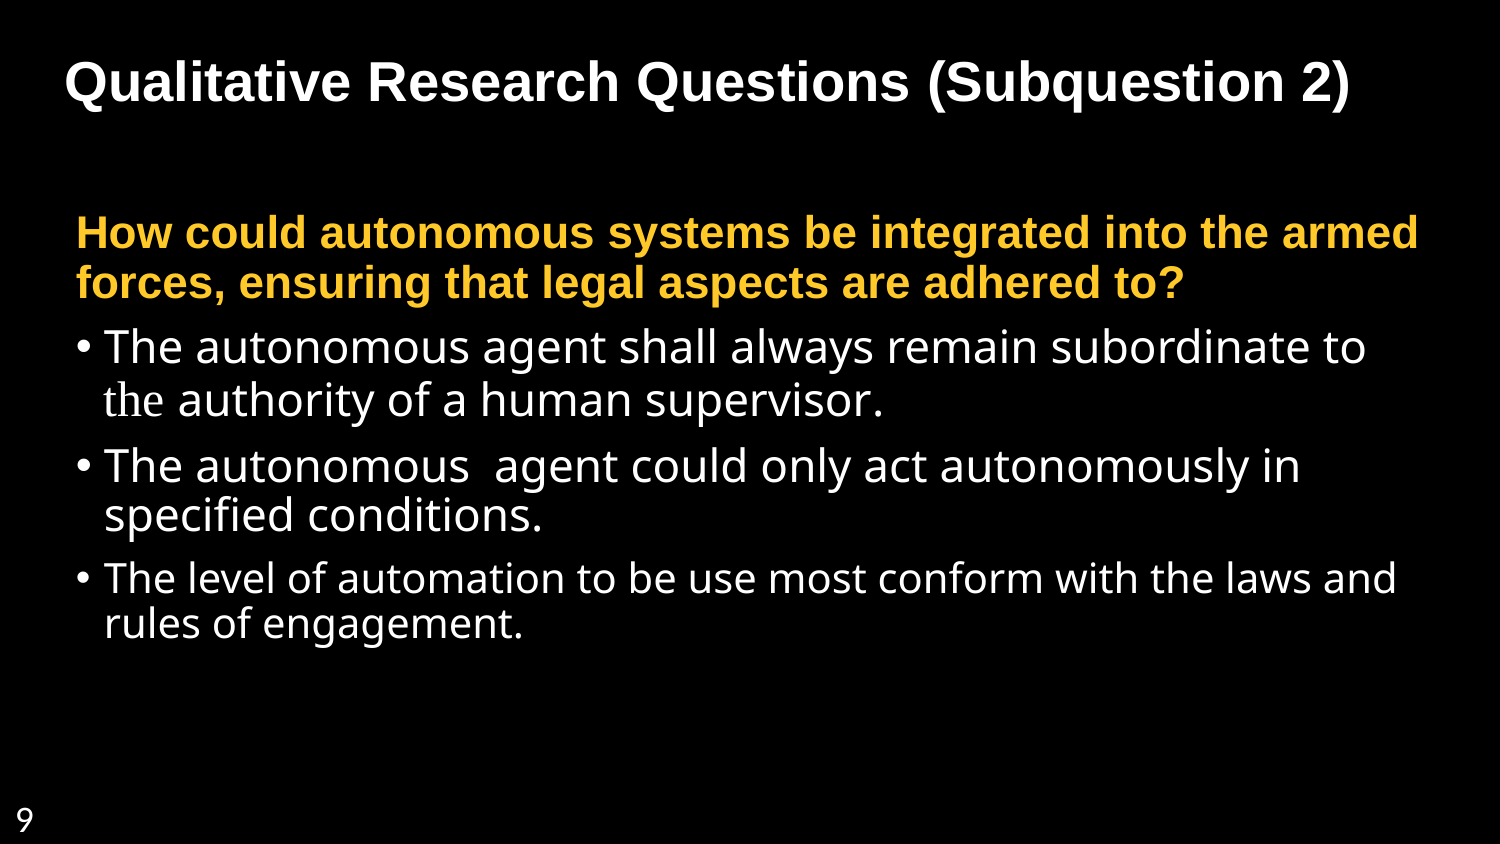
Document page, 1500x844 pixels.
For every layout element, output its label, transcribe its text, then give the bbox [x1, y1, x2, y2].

slide_number 9 [0, 787, 61, 823]
title Qualitative Research Questions (Subquestion 2) [49, 44, 1445, 221]
text_box How could autonomous systems be integrated into the armed forces, ensuring that legal aspects are adhered to? The autonomous agent shall always remain subordinate to the authority of a human supervisor. The autonomous agent could only act autonomously in specified conditions. The level of automation to be use most conform with the laws and rules of engagement. [61, 201, 1445, 823]
